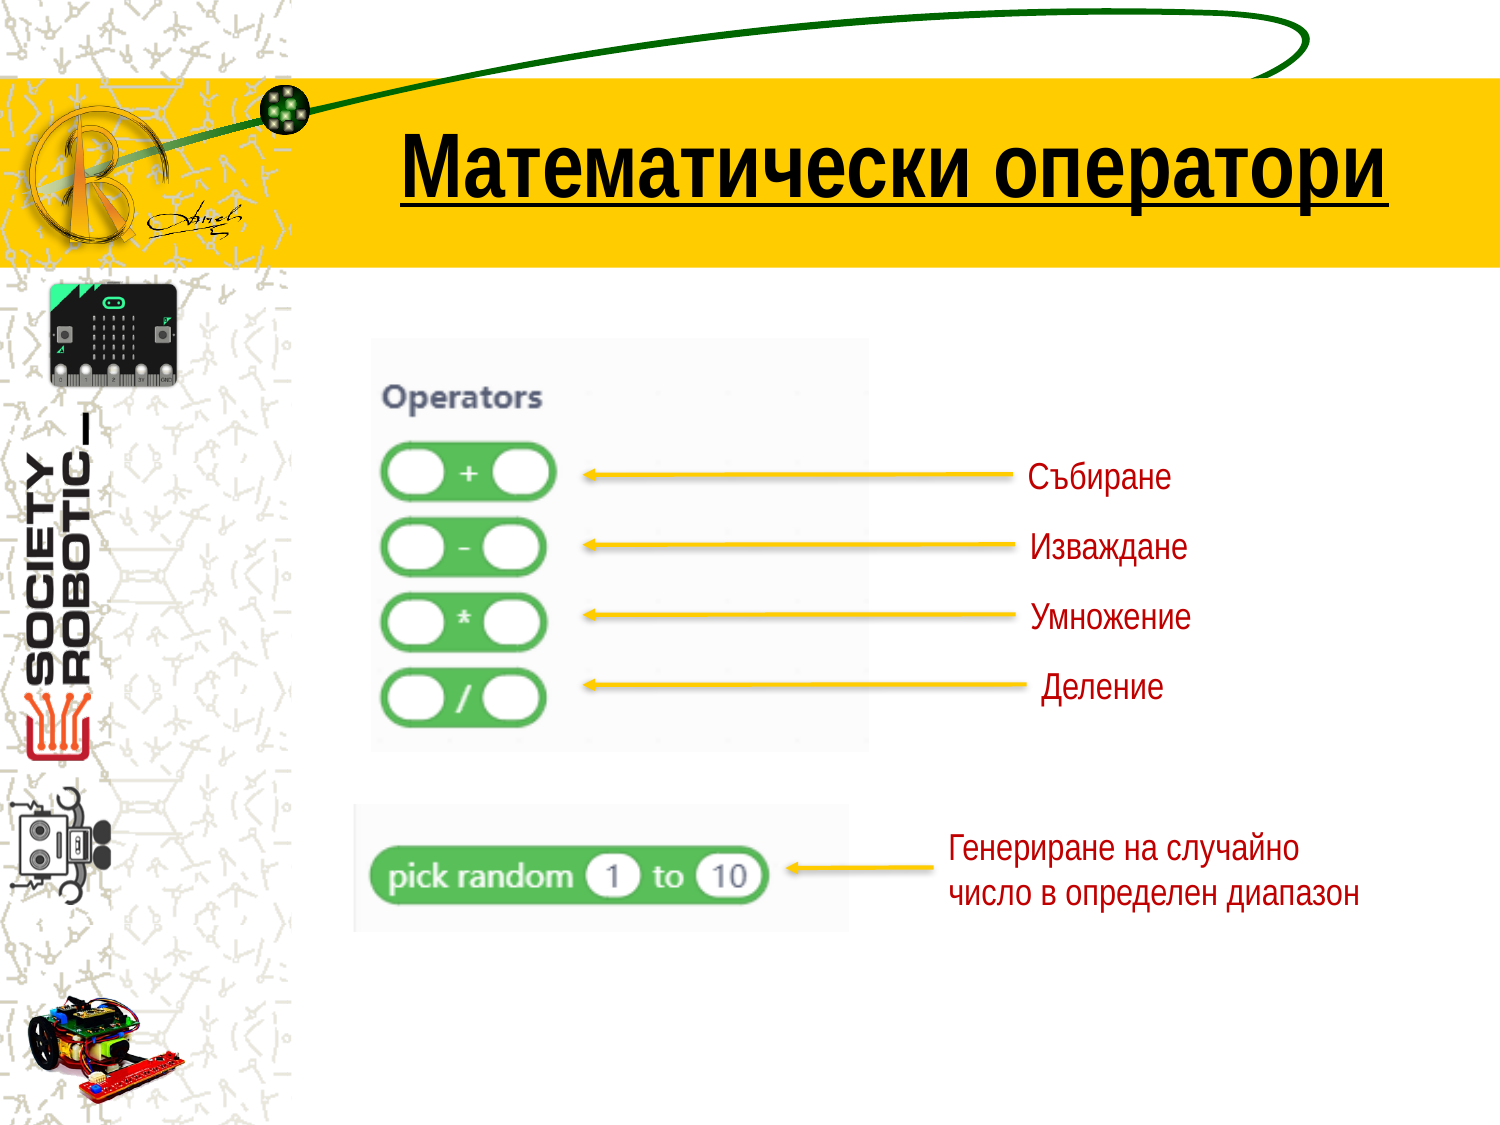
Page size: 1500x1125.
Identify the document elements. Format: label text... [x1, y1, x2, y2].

text_box Деление [1026, 654, 1180, 715]
text_box Събиране [1012, 444, 1187, 505]
text_box Генериране на случайно число в определен диапазон [933, 815, 1400, 920]
text_box Изваждане [1015, 514, 1204, 575]
title Математически оператори [324, 101, 1465, 220]
text_box Умножение [1015, 584, 1207, 645]
picture [0, 0, 292, 1125]
picture [371, 337, 870, 752]
picture [348, 804, 849, 932]
